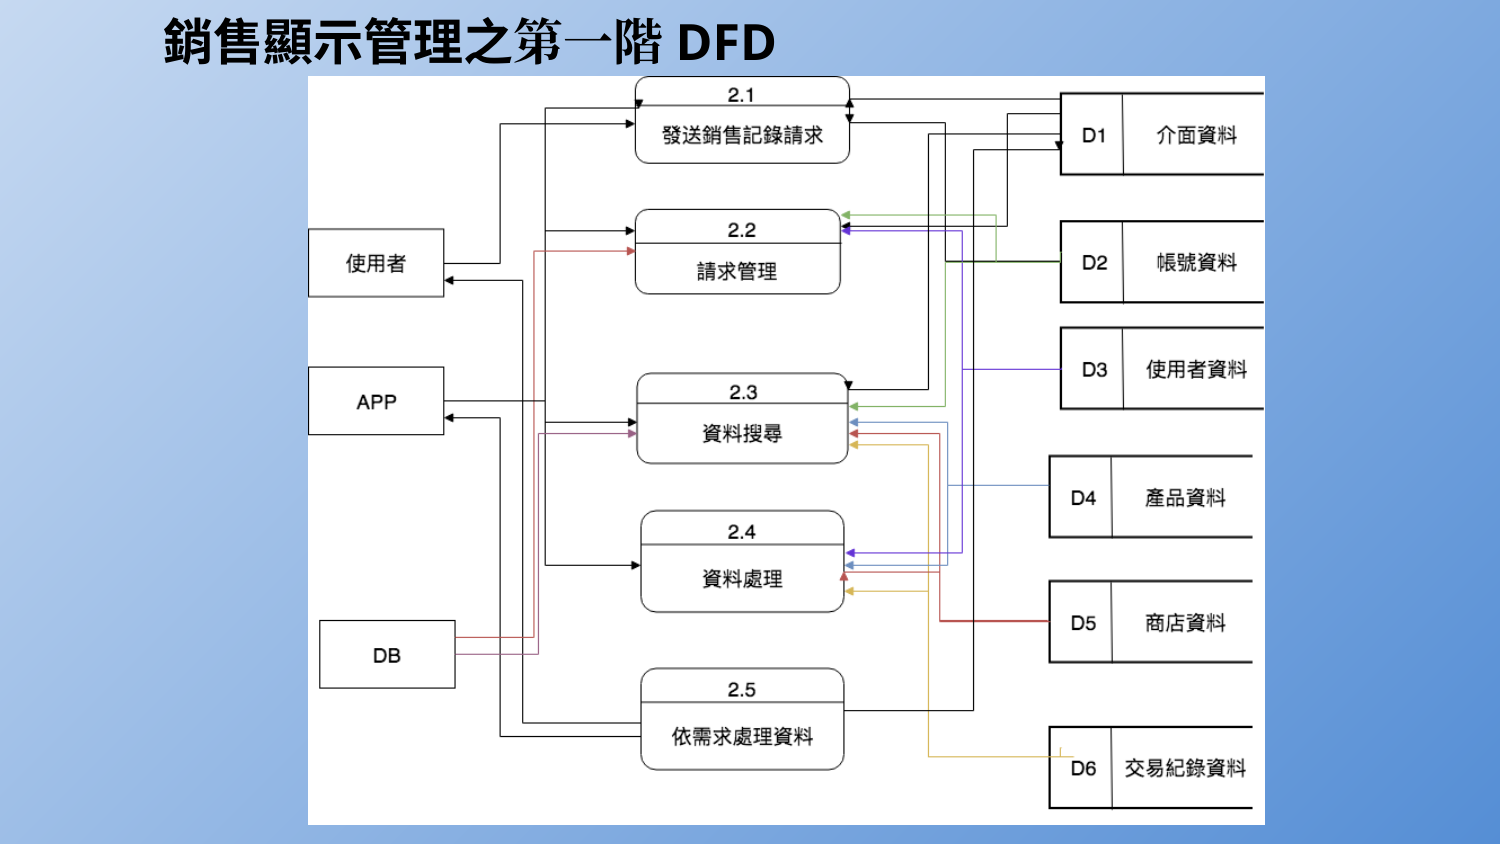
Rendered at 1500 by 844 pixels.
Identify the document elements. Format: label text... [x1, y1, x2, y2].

picture [308, 75, 1265, 825]
text_box 銷售顯示管理之第一階DFD [148, 2, 833, 78]
